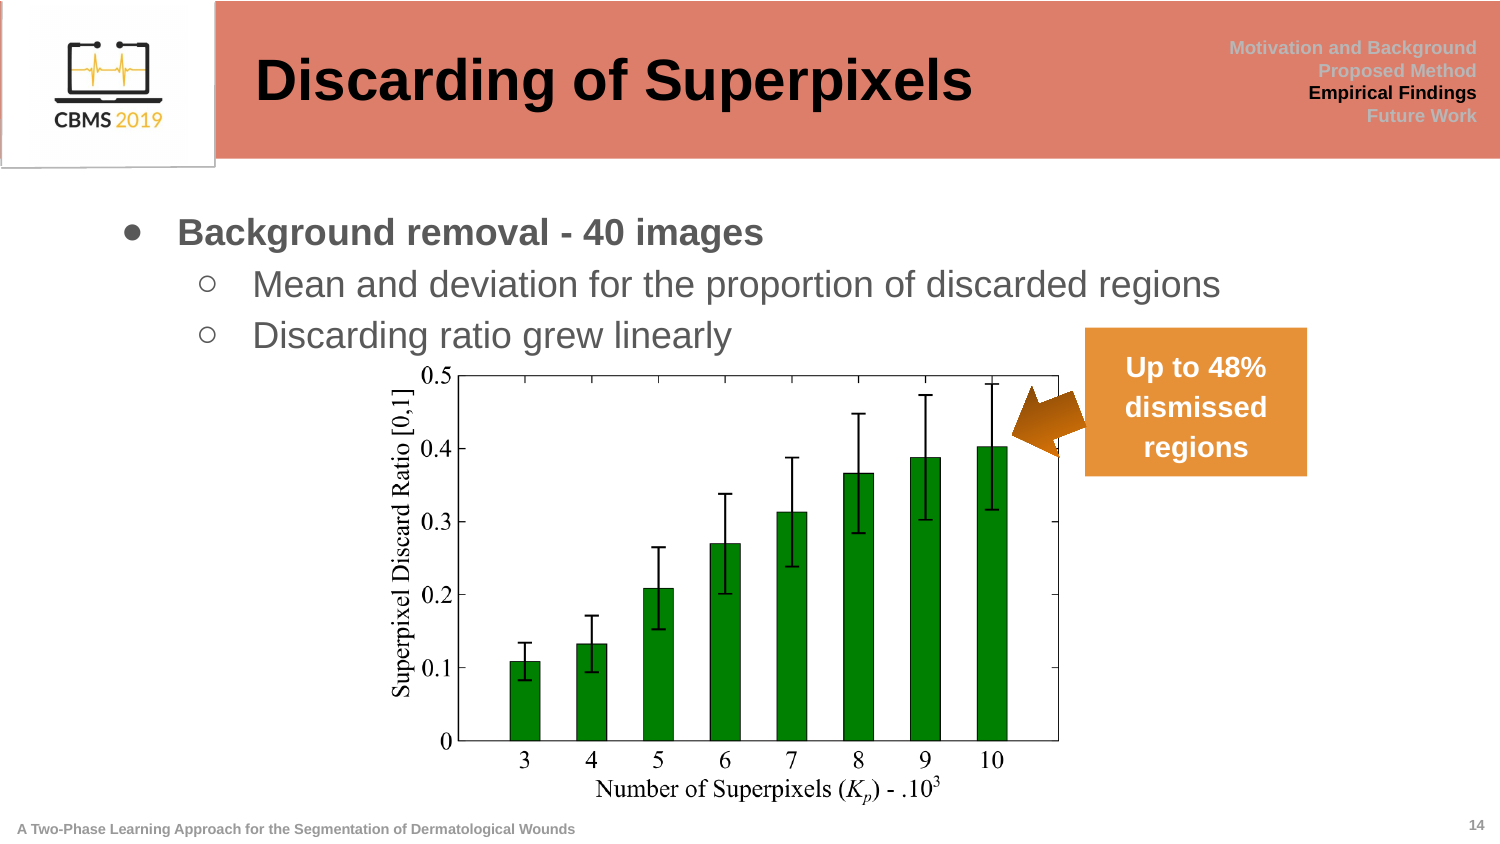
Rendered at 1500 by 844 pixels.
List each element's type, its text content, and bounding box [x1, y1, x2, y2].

text_box A Two-Phase Learning Approach for the Segmentation of Dermatological Wounds [1, 804, 604, 844]
text_box Motivation and Background Proposed Method Empirical Findings Future Work [1201, 21, 1492, 128]
picture [391, 366, 1059, 806]
text_box [1063, 391, 1087, 436]
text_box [1, 0, 216, 169]
text_box [219, 1, 1500, 159]
list Background removal - 40 images Mean and deviation for the proportion of discarded regions Discarding ratio grew linearly [87, 186, 1265, 746]
slide_number ‹#› [1453, 804, 1500, 844]
text_box Up to 48% dismissed regions [1085, 327, 1308, 477]
title Discarding of Superpixels [240, 27, 1201, 122]
